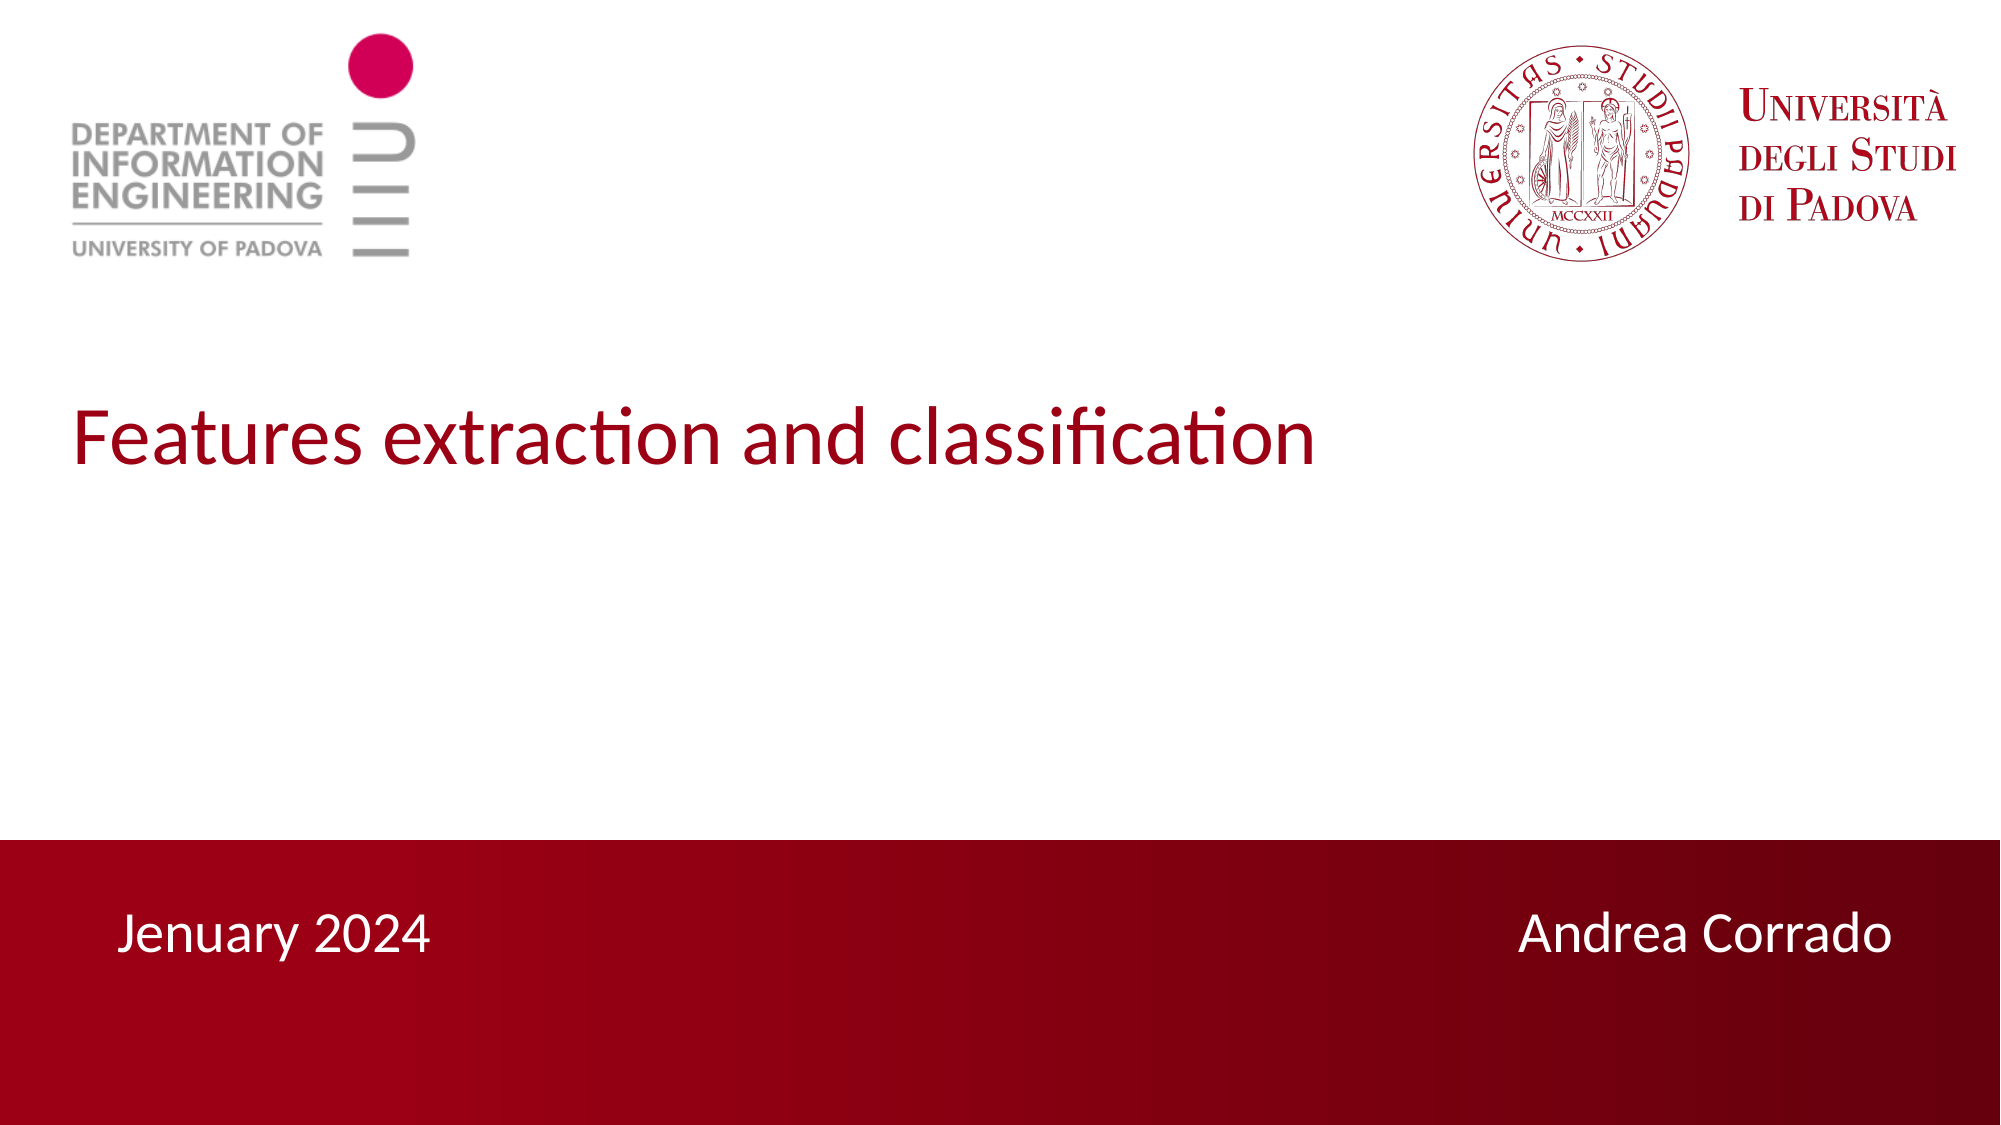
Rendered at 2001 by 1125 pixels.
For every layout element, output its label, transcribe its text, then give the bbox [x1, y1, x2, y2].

picture [1472, 44, 1956, 263]
list Andrea Corrado [1154, 894, 1909, 1062]
picture [39, 16, 445, 285]
text_box Jenuary 2024 [102, 895, 856, 1062]
list Features extraction and classification [57, 385, 1964, 803]
